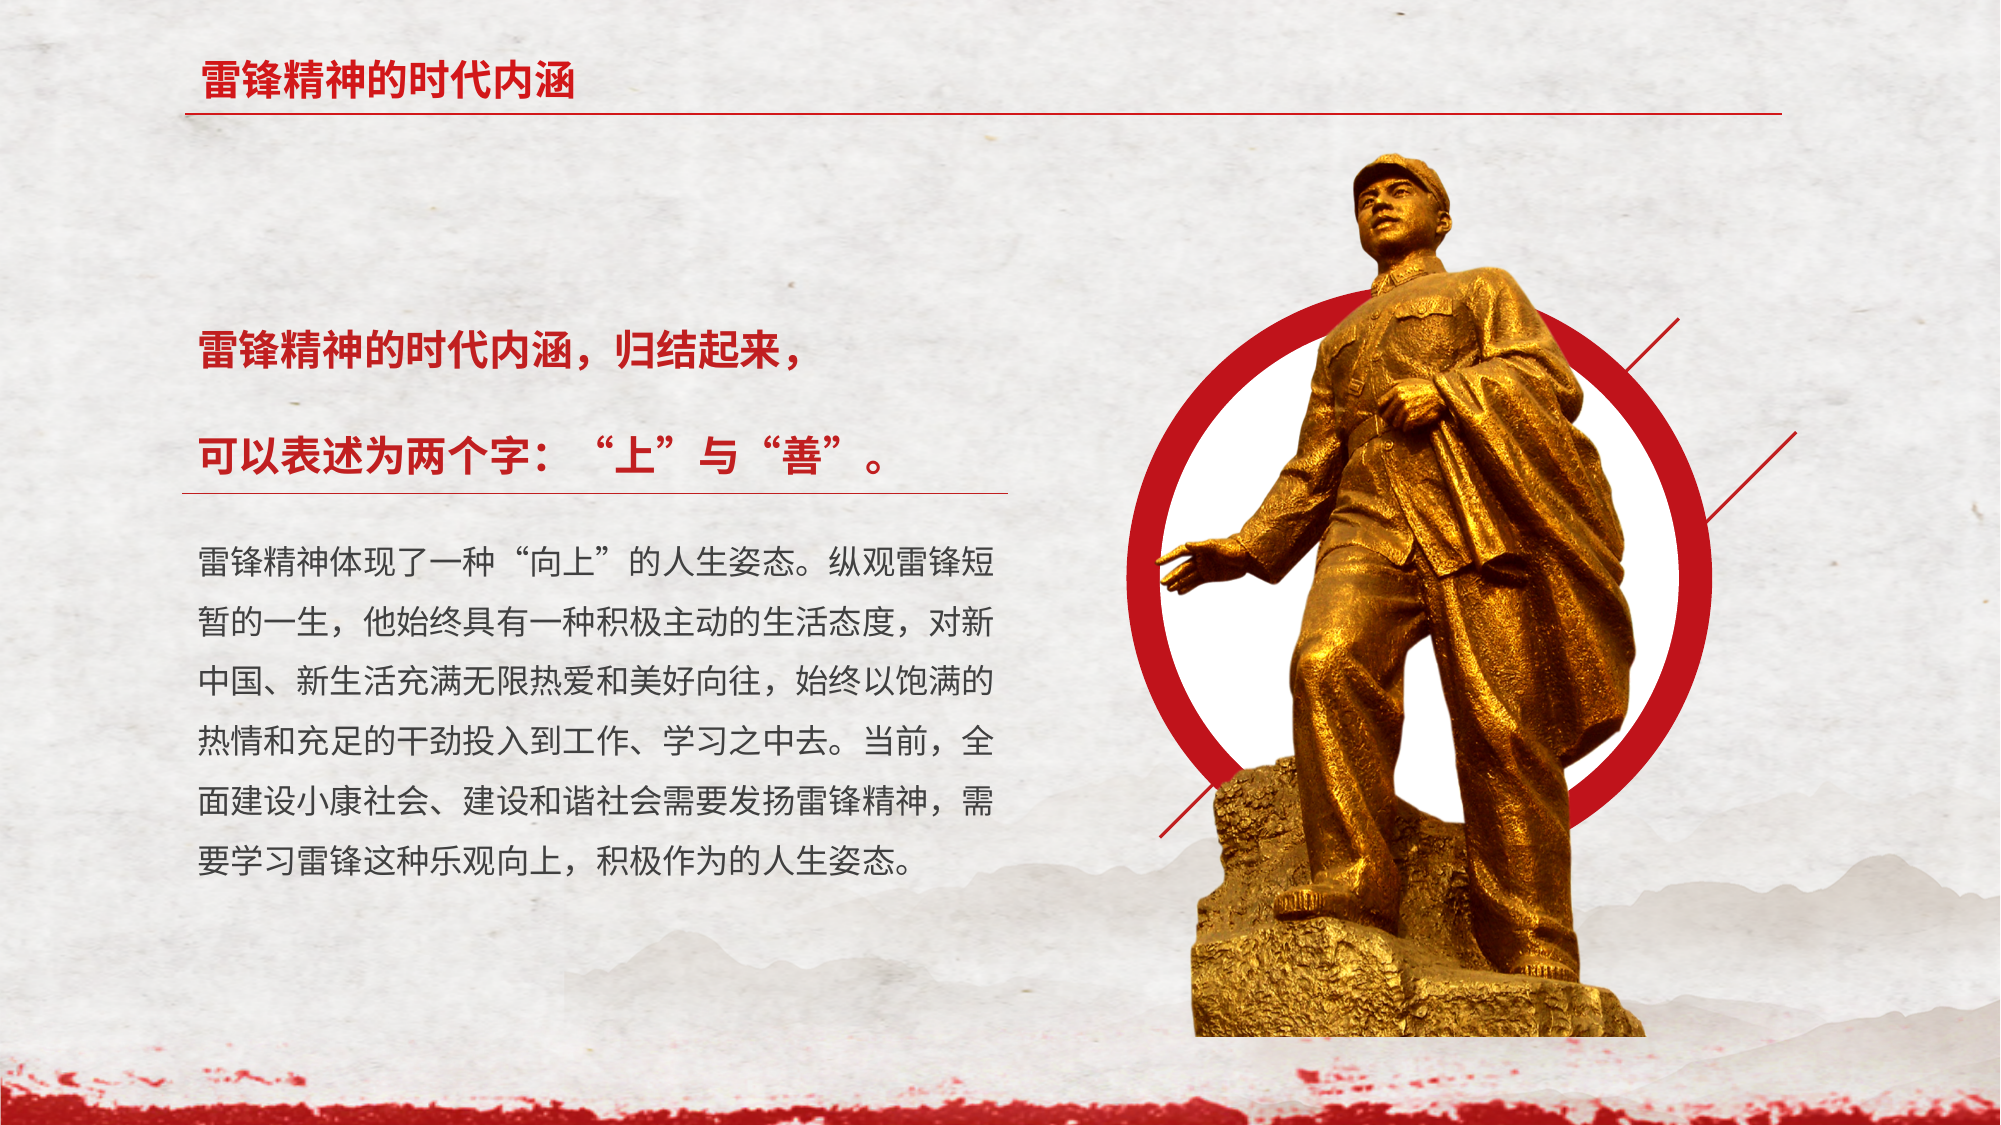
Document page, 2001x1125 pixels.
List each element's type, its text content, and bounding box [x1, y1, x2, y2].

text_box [182, 281, 1002, 891]
picture [0, 0, 2001, 1125]
text_box 雷锋精神的时代内涵 [185, 30, 752, 111]
